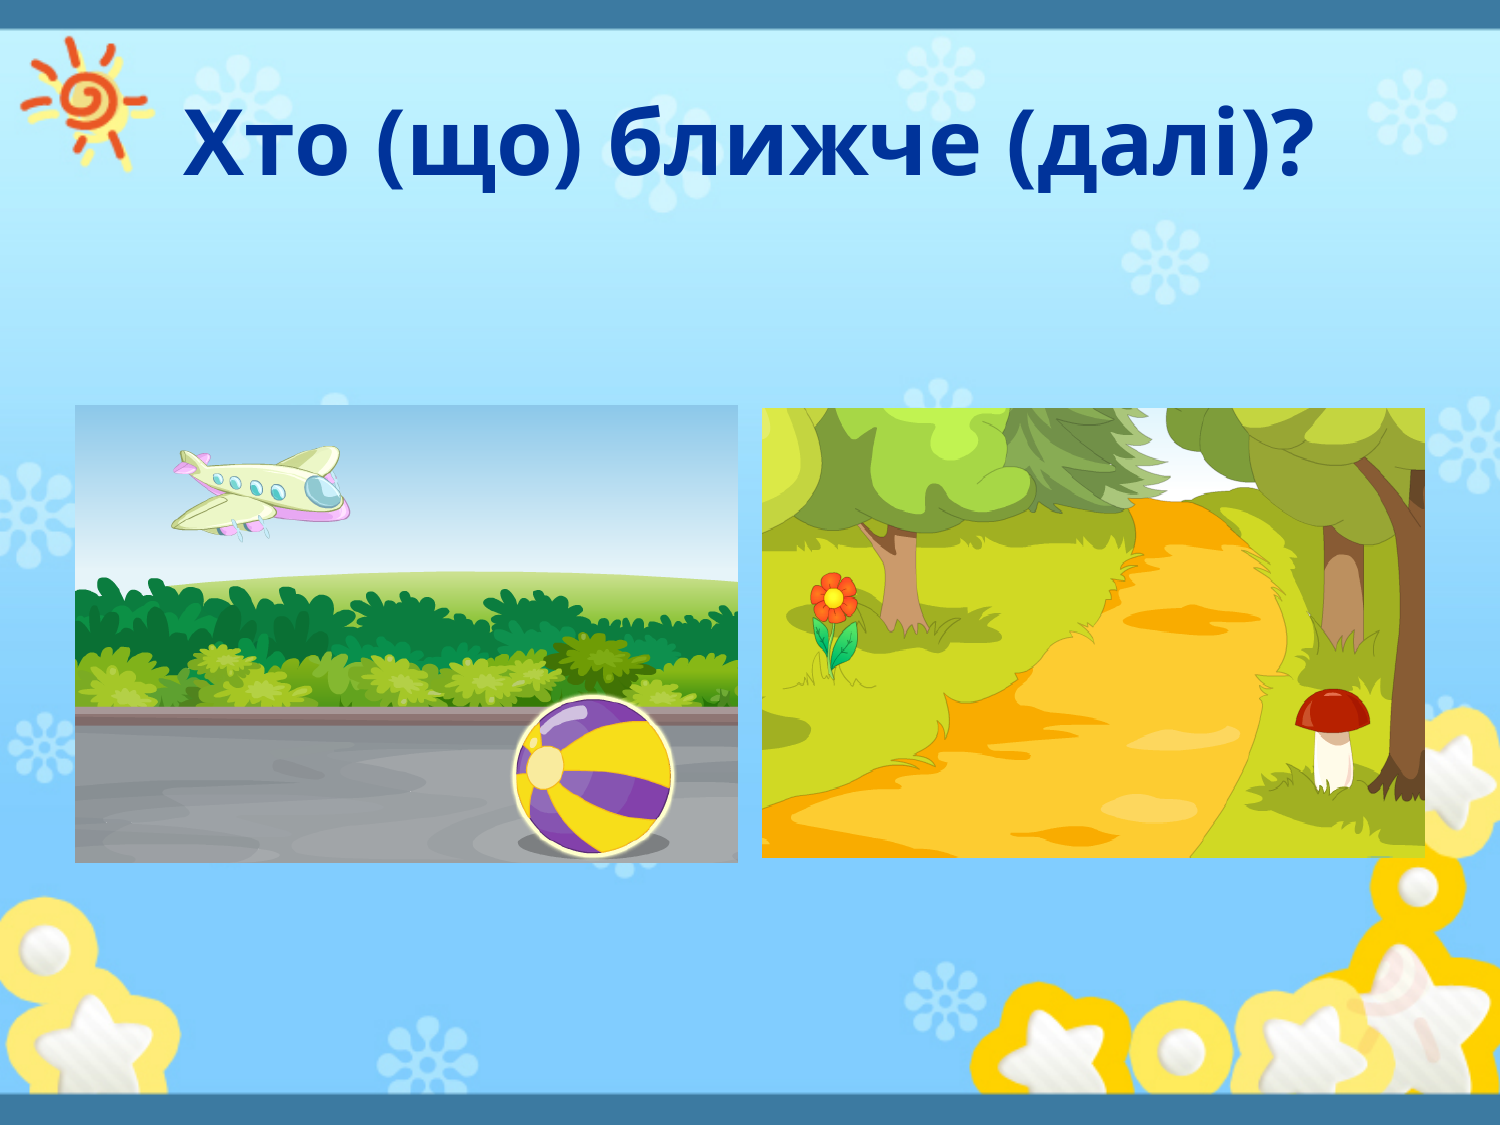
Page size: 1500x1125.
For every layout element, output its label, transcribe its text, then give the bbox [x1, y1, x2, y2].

picture [0, 0, 1500, 1125]
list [74, 404, 738, 863]
title Хто (що) ближче (далі)? [75, 45, 1425, 233]
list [762, 408, 1426, 859]
